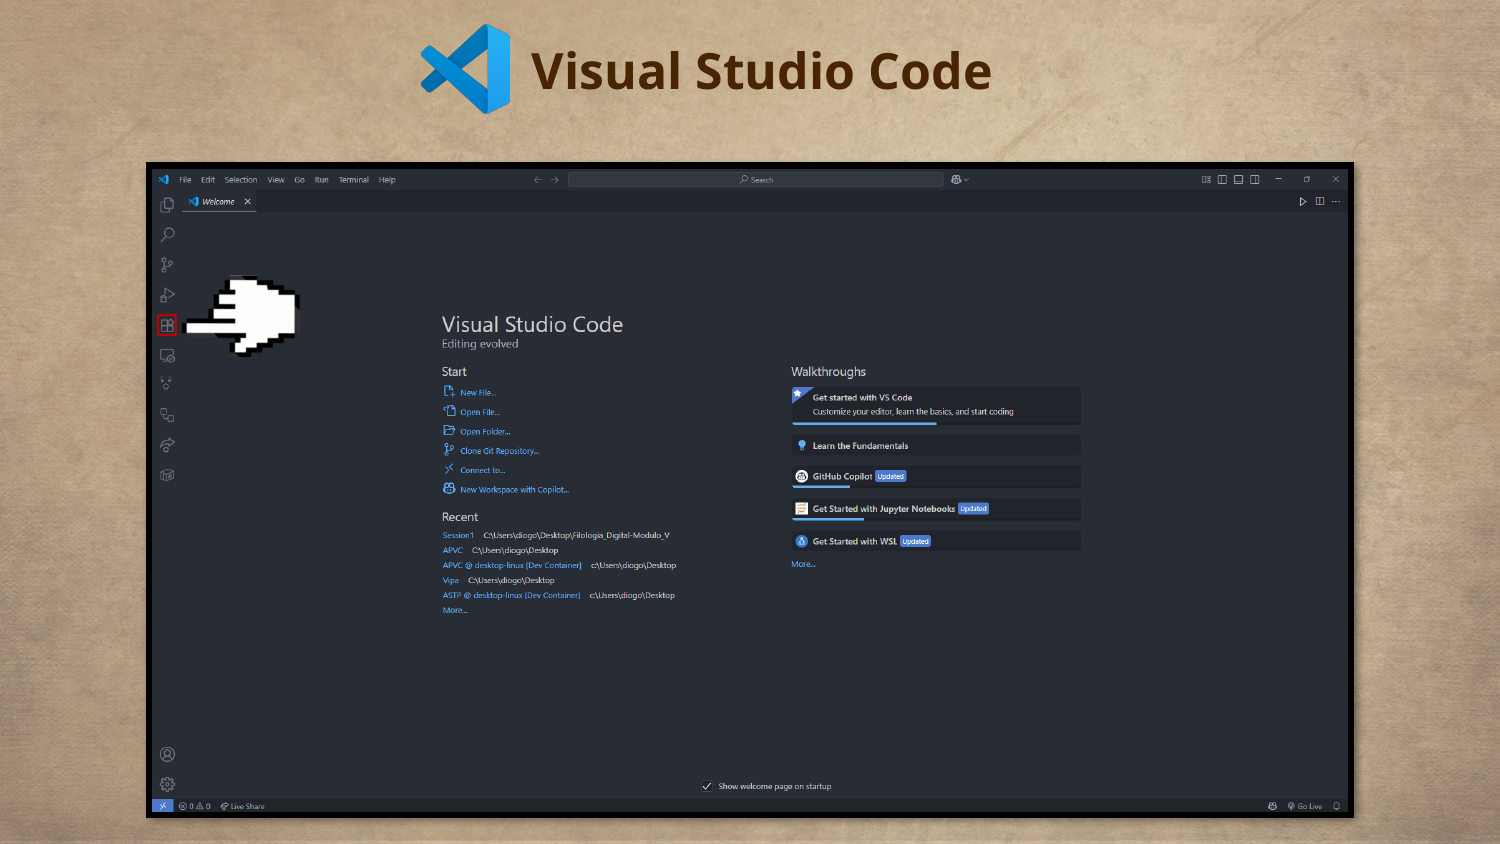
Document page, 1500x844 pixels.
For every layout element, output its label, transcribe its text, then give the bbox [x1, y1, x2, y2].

text_box Visual Studio Code [515, 32, 1015, 107]
picture [0, 0, 1500, 844]
